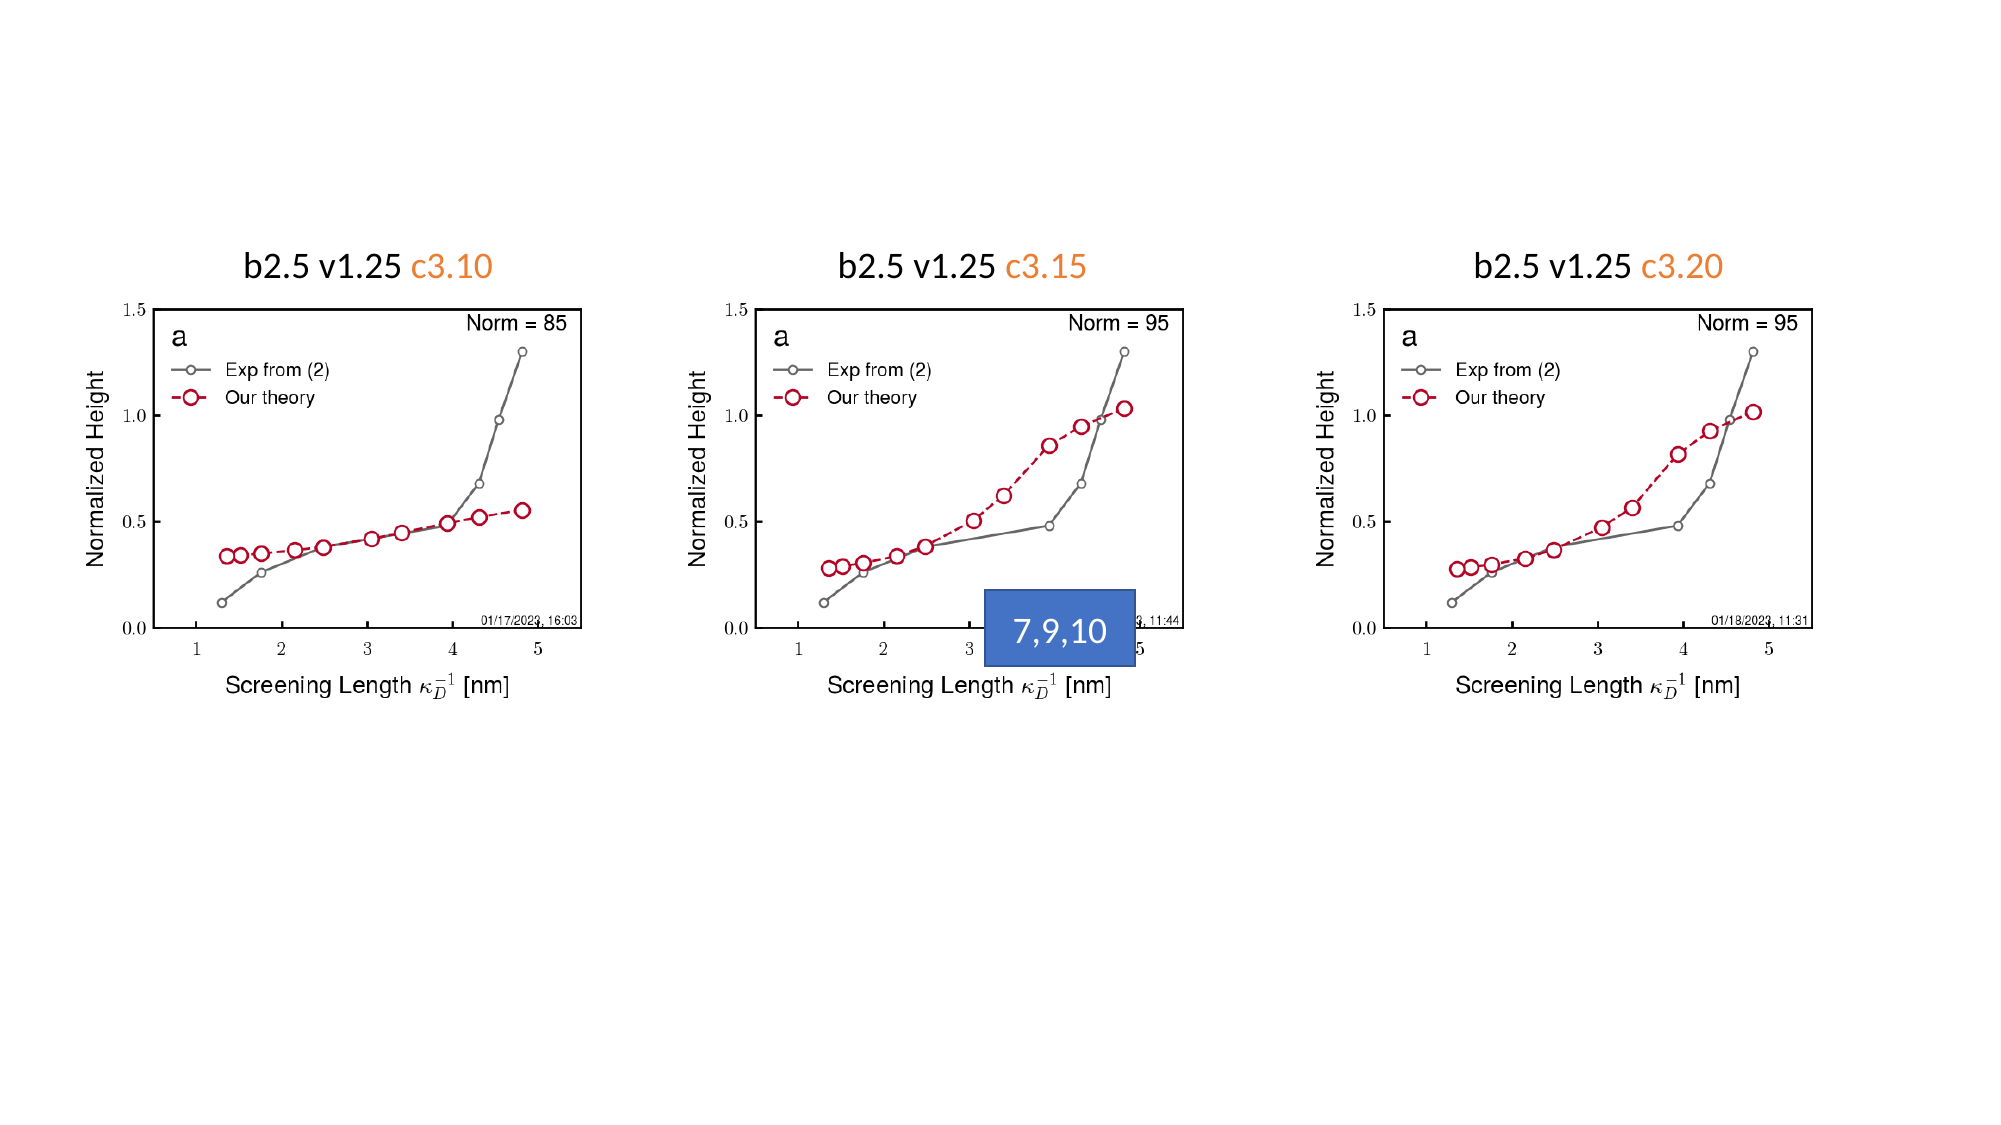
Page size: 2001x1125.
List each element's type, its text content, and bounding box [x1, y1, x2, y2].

picture [680, 293, 1190, 710]
text_box b2.5 v1.25 c3.10 [205, 233, 531, 293]
text_box b2.5 v1.25 c3.20 [1436, 233, 1761, 293]
text_box b2.5 v1.25 c3.15 [800, 233, 1125, 293]
picture [78, 293, 588, 710]
picture [1308, 293, 1819, 710]
